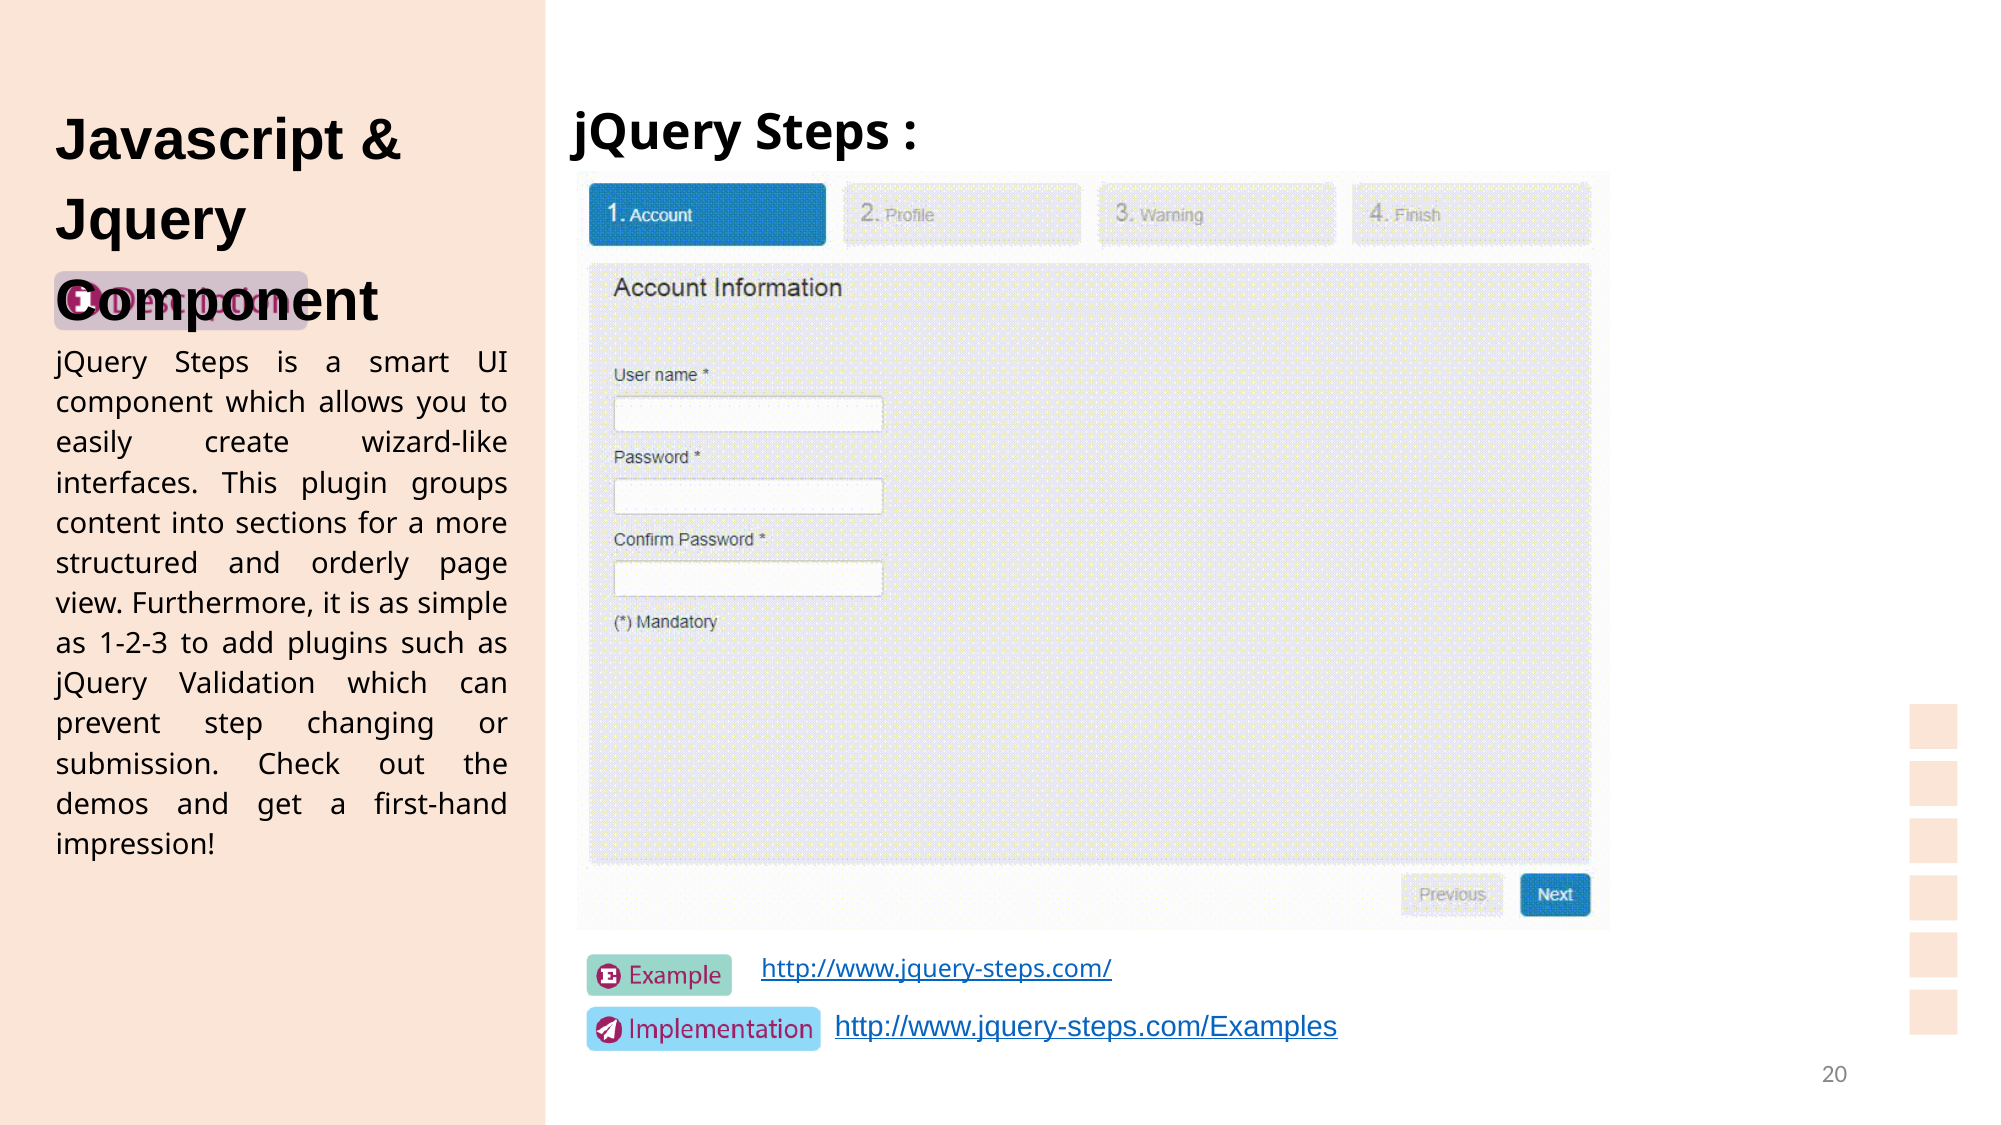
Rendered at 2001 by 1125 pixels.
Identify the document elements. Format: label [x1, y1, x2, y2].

picture [54, 270, 308, 332]
text_box [0, 0, 1958, 1125]
picture [586, 954, 732, 996]
picture [577, 171, 1610, 930]
picture [586, 1006, 821, 1051]
